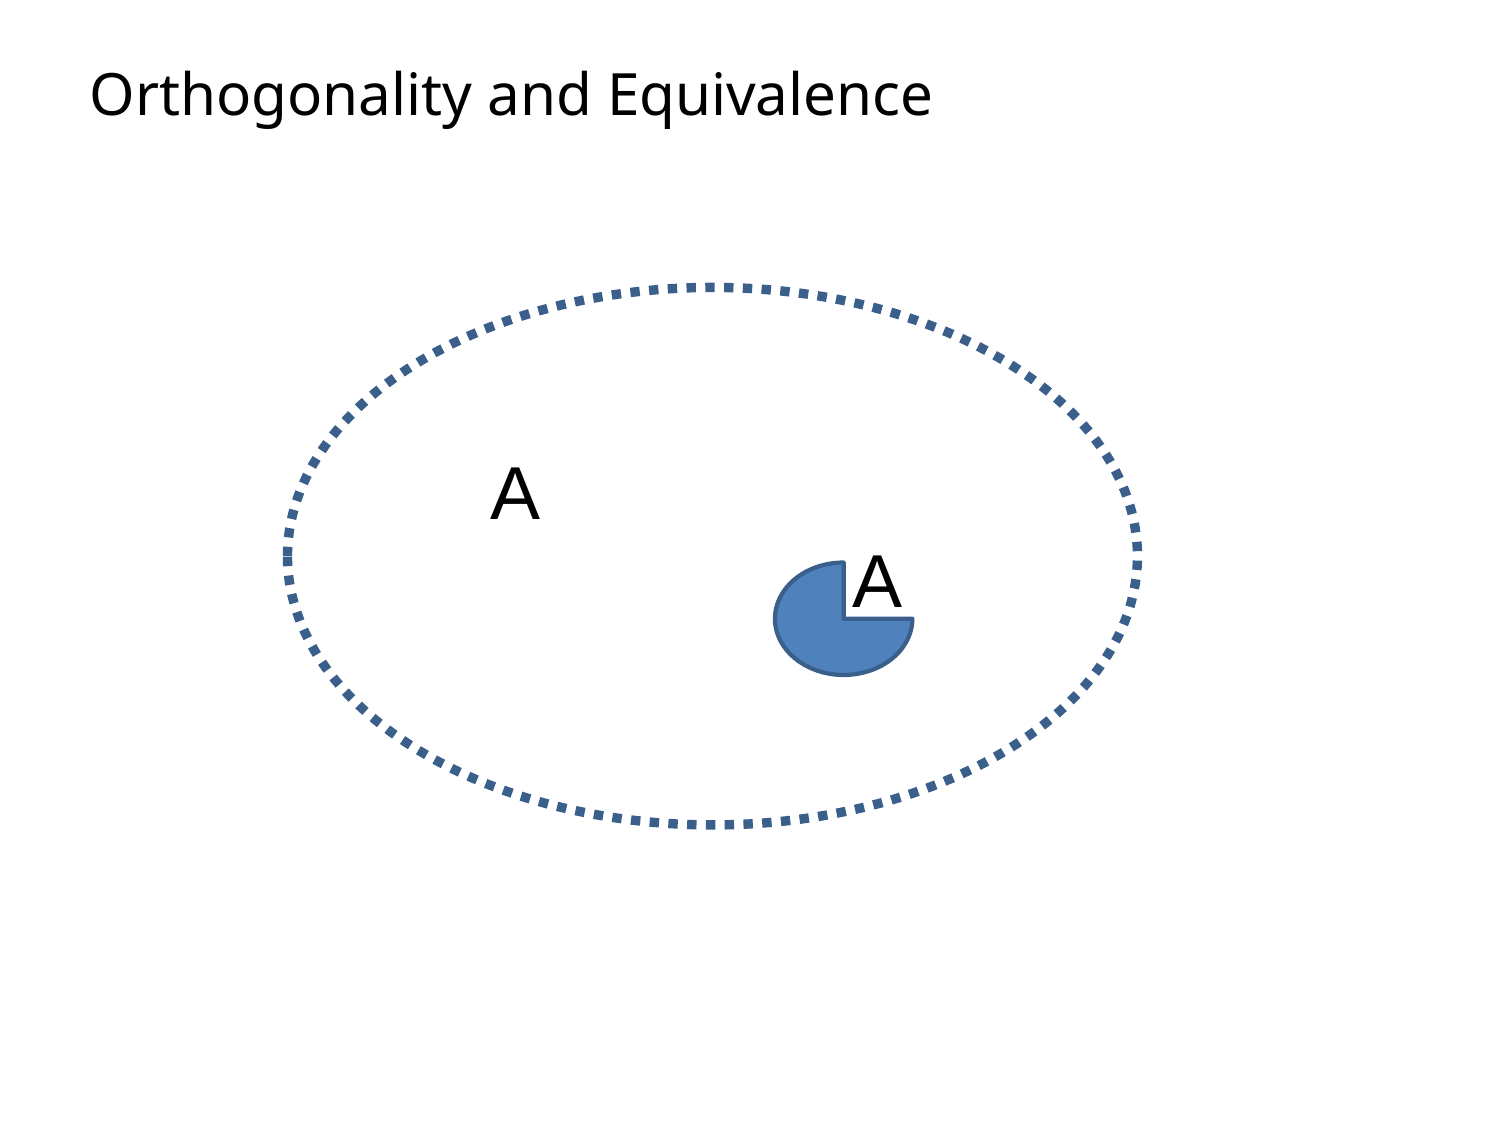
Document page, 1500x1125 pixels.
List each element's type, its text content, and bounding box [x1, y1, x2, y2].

text_box [285, 285, 1140, 828]
text_box A [475, 437, 556, 543]
text_box Orthogonality and Equivalence [75, 50, 1225, 135]
text_box [772, 560, 915, 678]
text_box A [837, 524, 918, 630]
